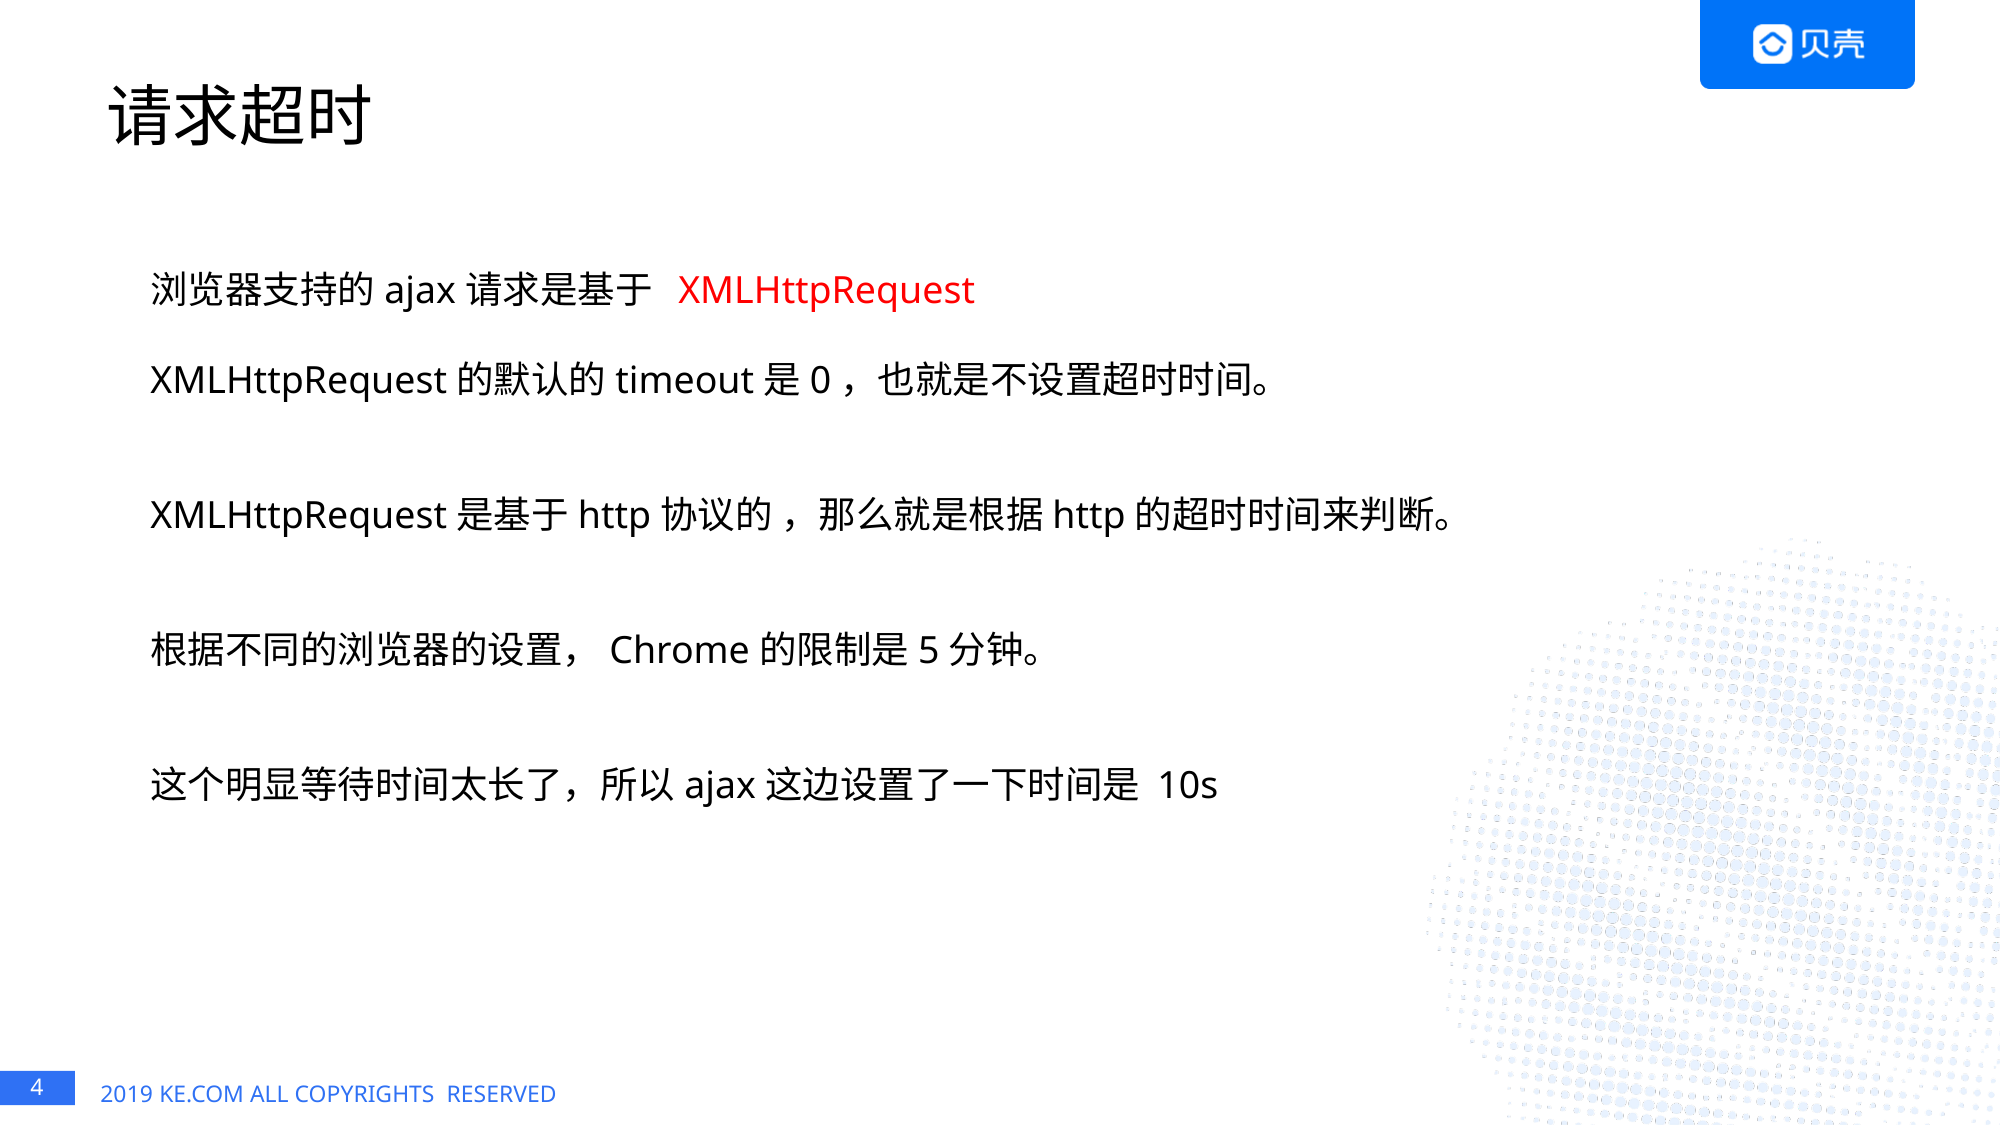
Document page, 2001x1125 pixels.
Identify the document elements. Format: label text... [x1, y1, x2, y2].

text_box 浏览器支持的ajax请求是基于 XMLHttpRequest XMLHttpRequest的默认的timeout是0，也就是不设置超时时间。 XMLHttpRequest是基于http协议的 ，那么就是根据http的超时时间来判断。 根据不同的浏览器的设置，Chrome的限制是5分钟。 这个明显等待时间太长了，所以ajax这边设置了一下时间是 10s [135, 258, 1816, 814]
picture [1426, 538, 2000, 1125]
picture [1700, 0, 1915, 89]
title 请求超时 [91, 59, 1816, 167]
